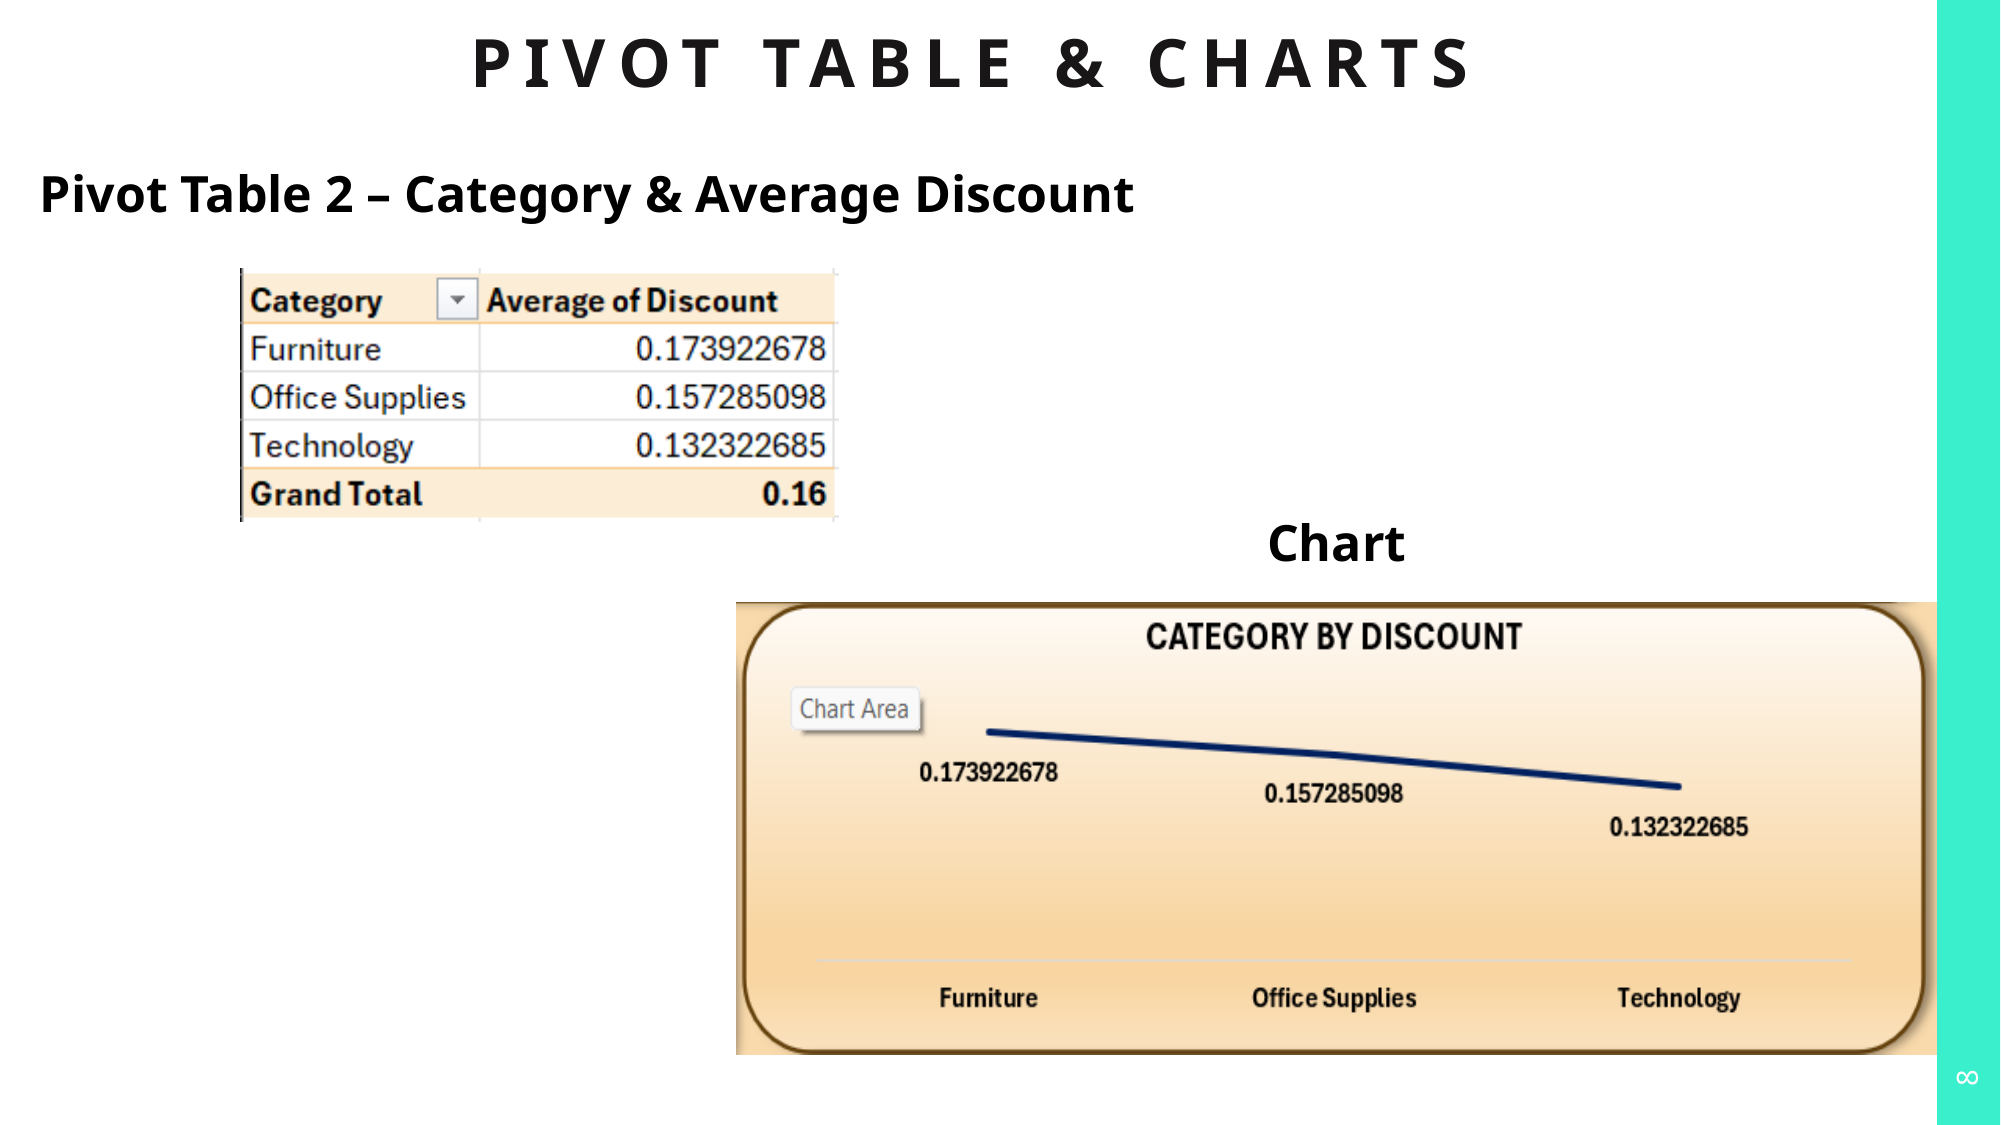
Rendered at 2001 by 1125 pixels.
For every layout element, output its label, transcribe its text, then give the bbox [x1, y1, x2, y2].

picture [736, 602, 1937, 1055]
title Pivot table & charts [139, 29, 1800, 126]
slide_number 8 [1937, 1032, 2000, 1125]
text_box Pivot Table 2 – Category & Average Discount [25, 125, 1151, 223]
text_box Chart [1253, 475, 1420, 572]
picture [240, 268, 839, 522]
